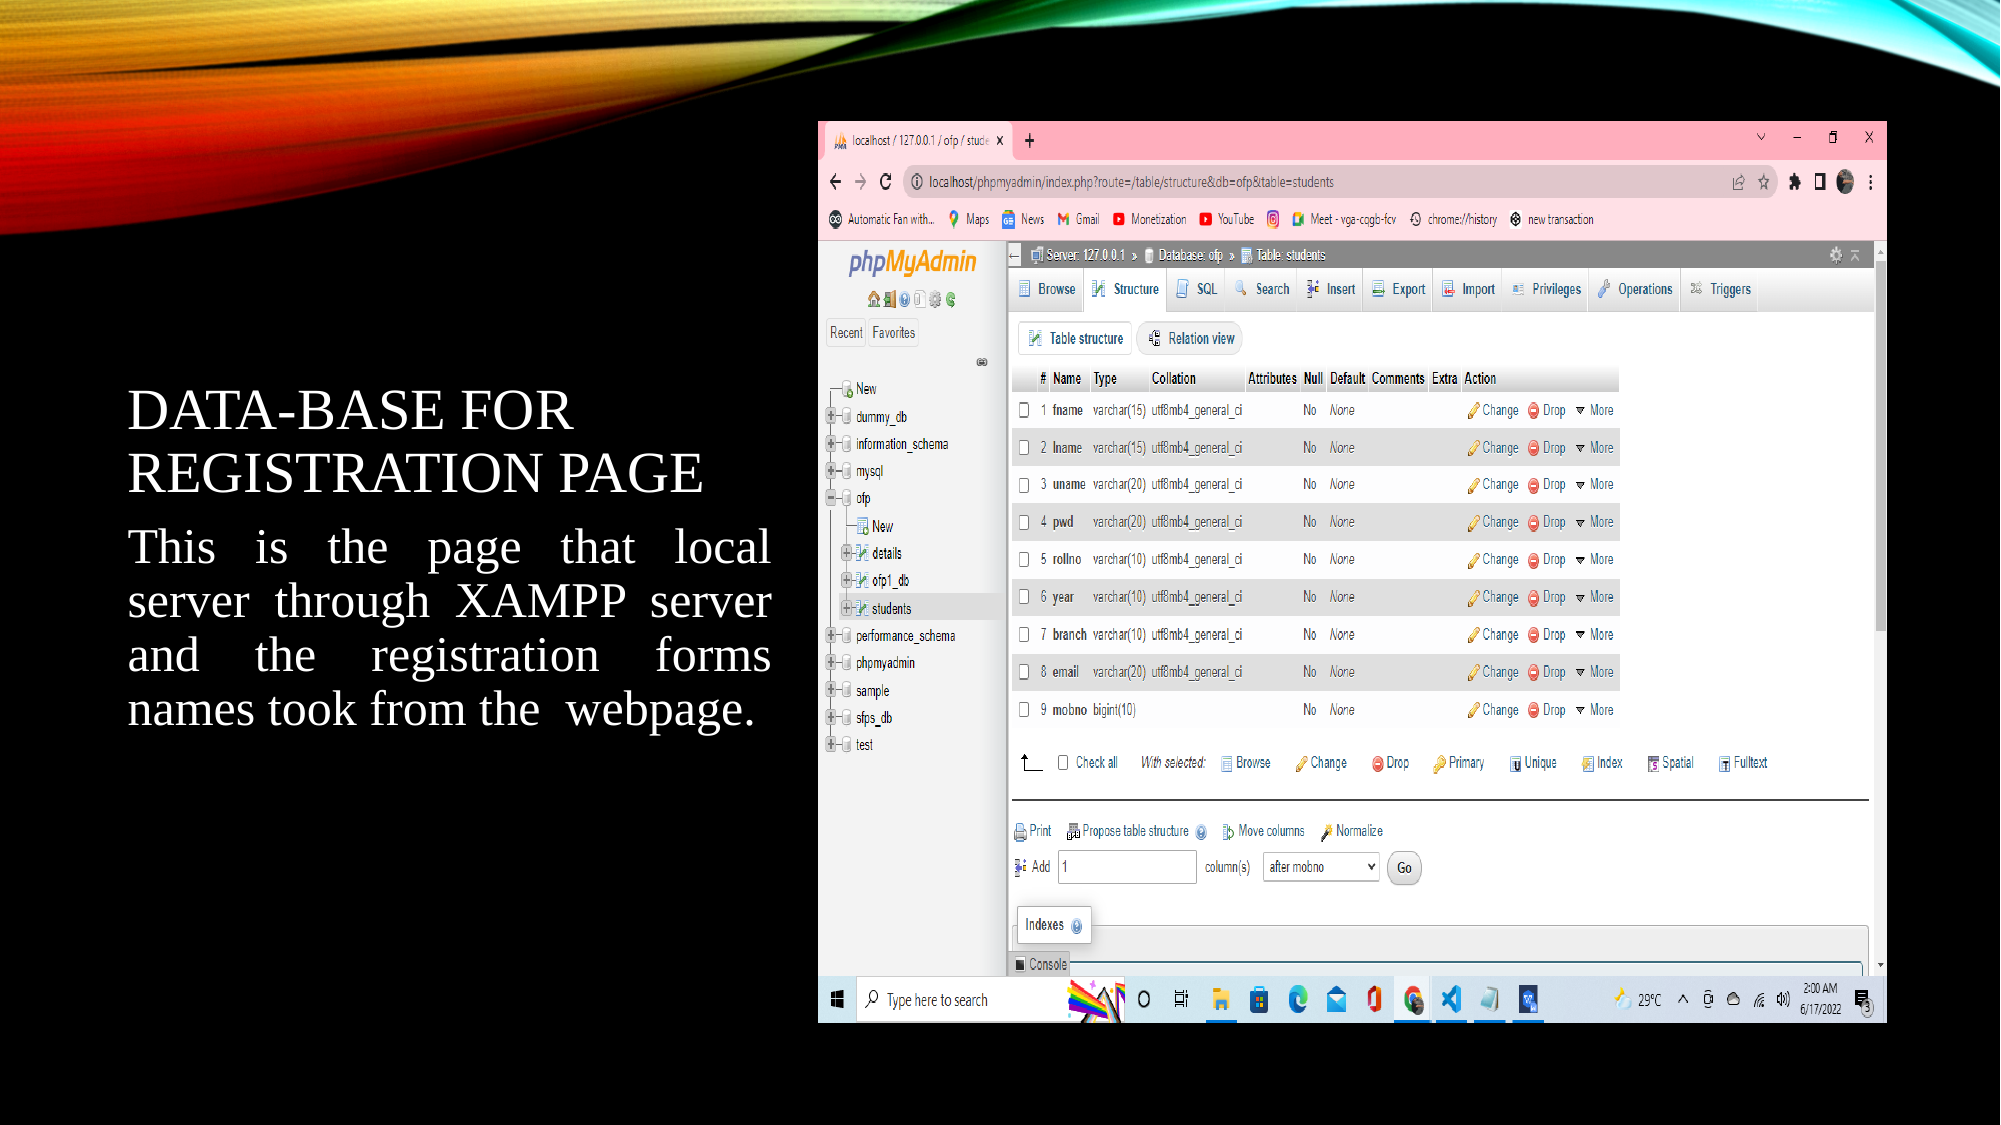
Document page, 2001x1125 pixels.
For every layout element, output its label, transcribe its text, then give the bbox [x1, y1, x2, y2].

picture [0, 0, 2000, 1023]
list This is the page that local server through XAMPP server and the registration forms names took from the webpage. [112, 512, 788, 1021]
title Data-base for Registration page [112, 249, 788, 512]
